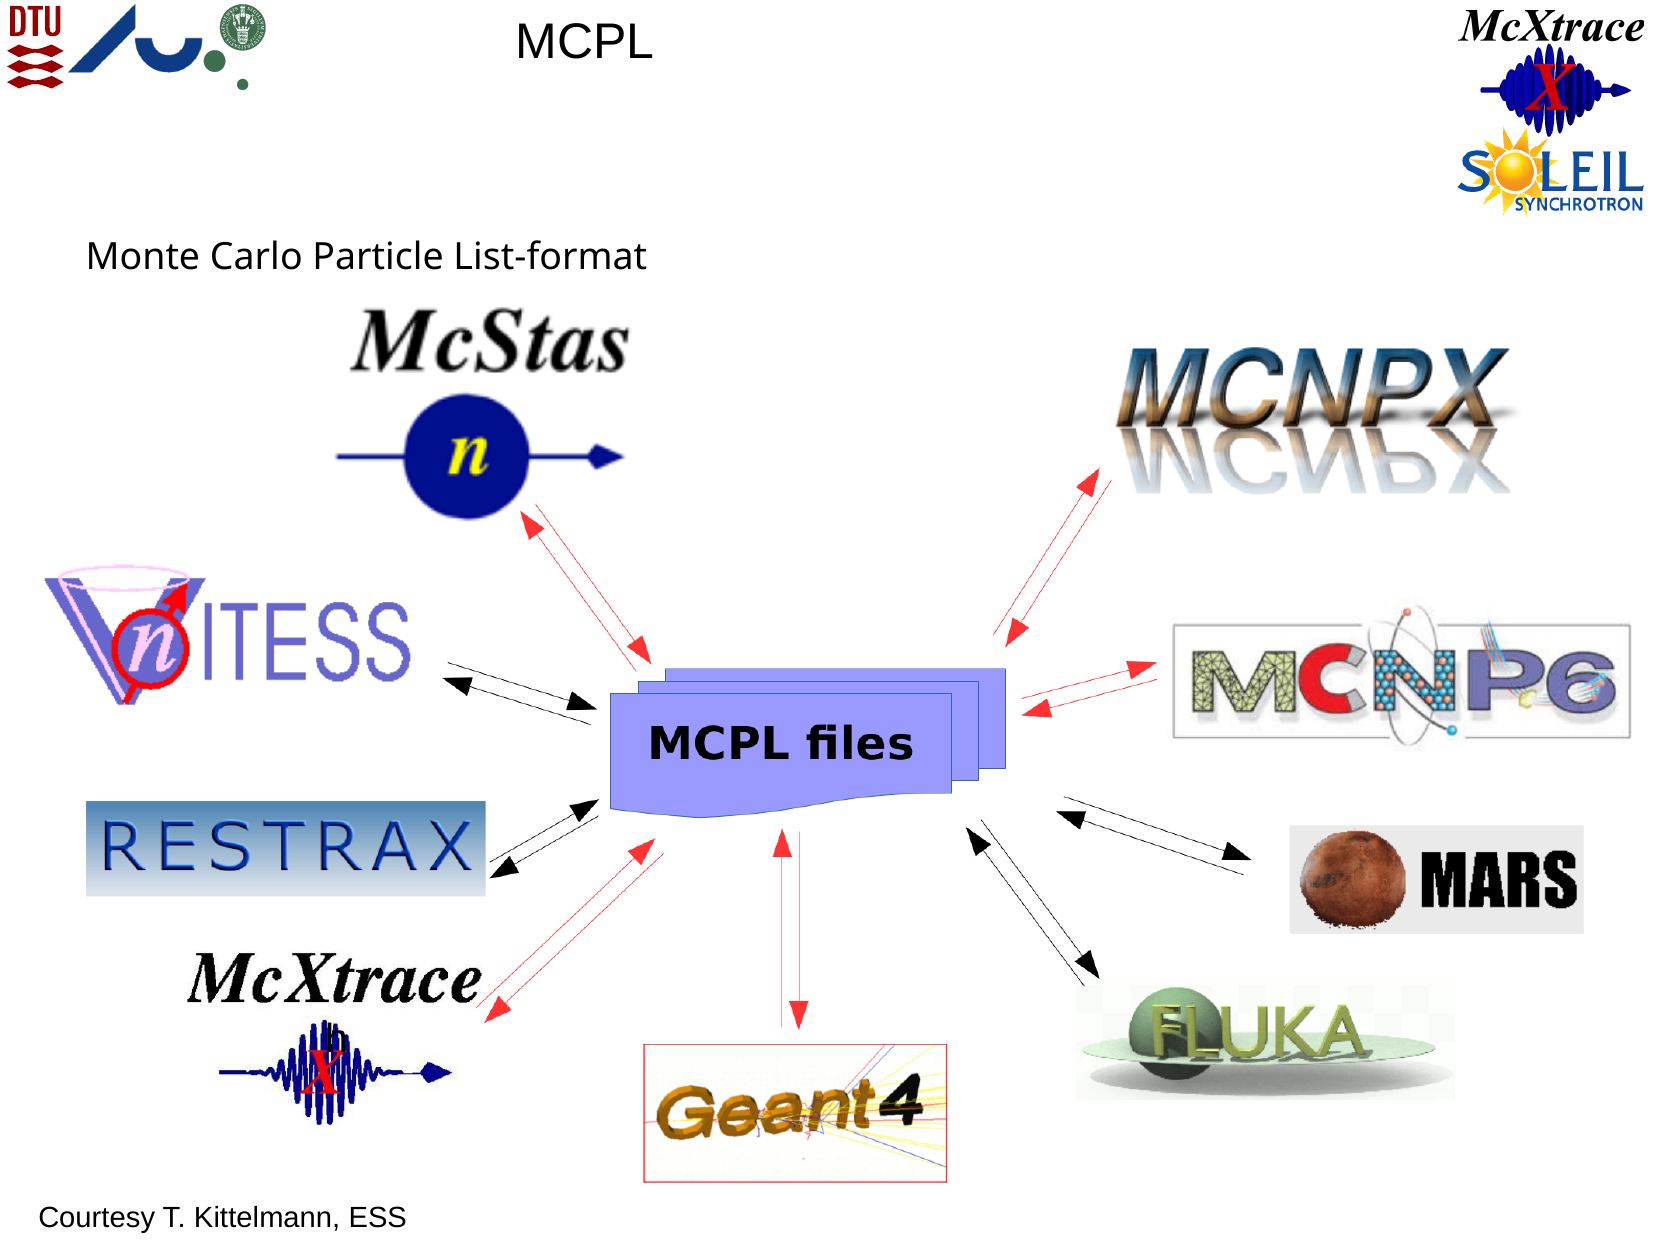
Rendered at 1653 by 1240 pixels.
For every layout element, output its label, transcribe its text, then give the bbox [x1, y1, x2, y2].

text_box Monte Carlo Particle List-format [78, 224, 669, 271]
picture [0, 271, 1653, 1191]
picture [67, 0, 276, 90]
picture [5, 5, 65, 89]
picture [50, 5, 55, 32]
picture [15, 10, 20, 32]
text_box MCPL [189, 8, 981, 69]
picture [1422, 4, 1644, 217]
text_box Courtesy T. Kittelmann, ESS [31, 1191, 416, 1240]
picture [21, 85, 50, 89]
